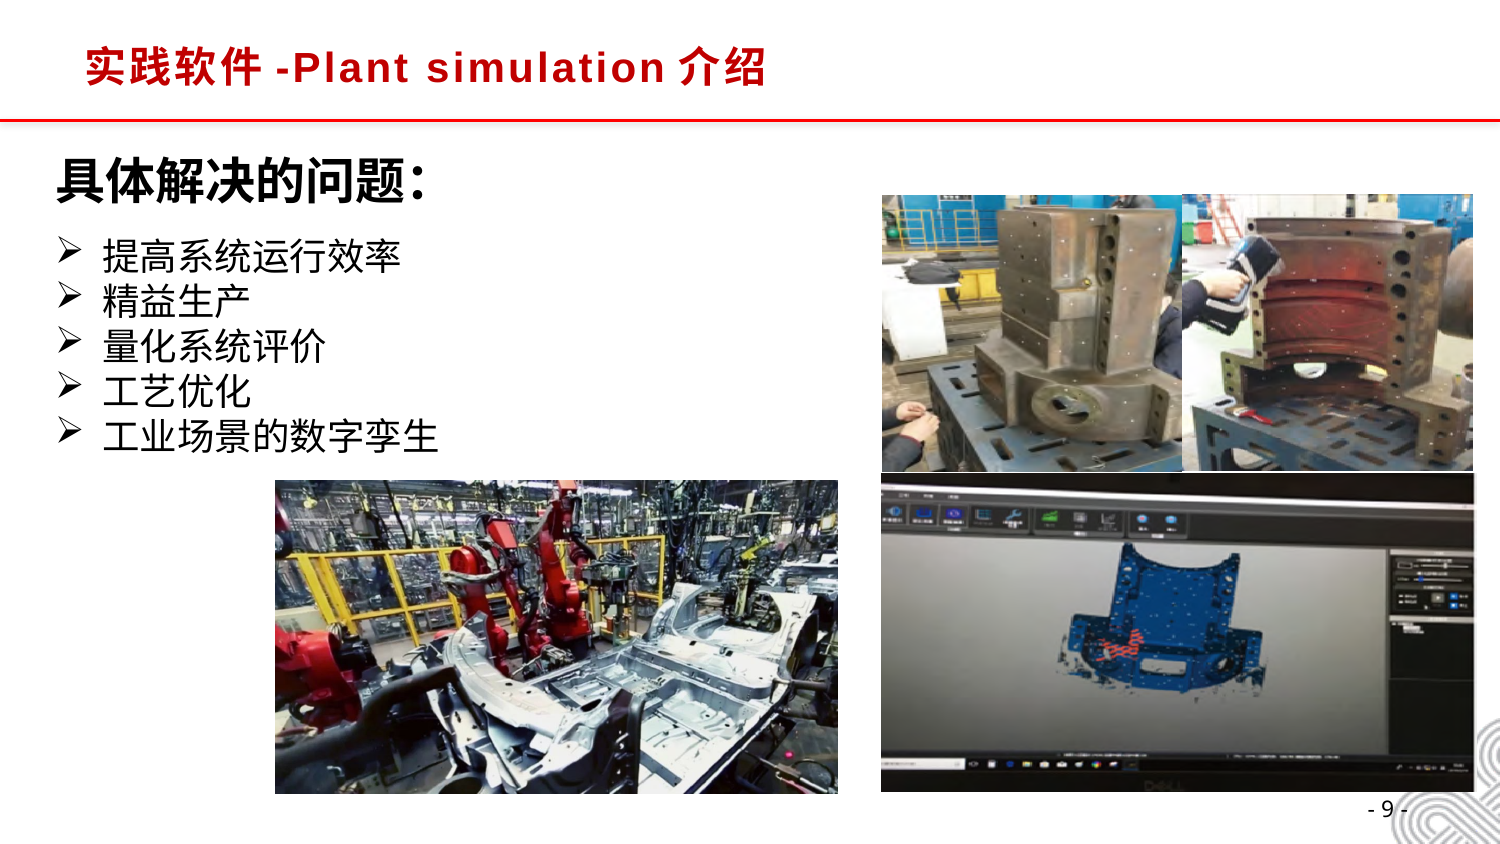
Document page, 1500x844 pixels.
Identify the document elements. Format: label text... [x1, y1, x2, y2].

text_box 具体解决的问题： [40, 141, 1007, 307]
text_box 实践软件-Plant simulation介绍 [69, 33, 1274, 99]
picture [275, 480, 838, 794]
text_box 提高系统运行效率 精益生产 量化系统评价 工艺优化 工业场景的数字孪生 [40, 225, 791, 465]
picture [881, 194, 1500, 844]
